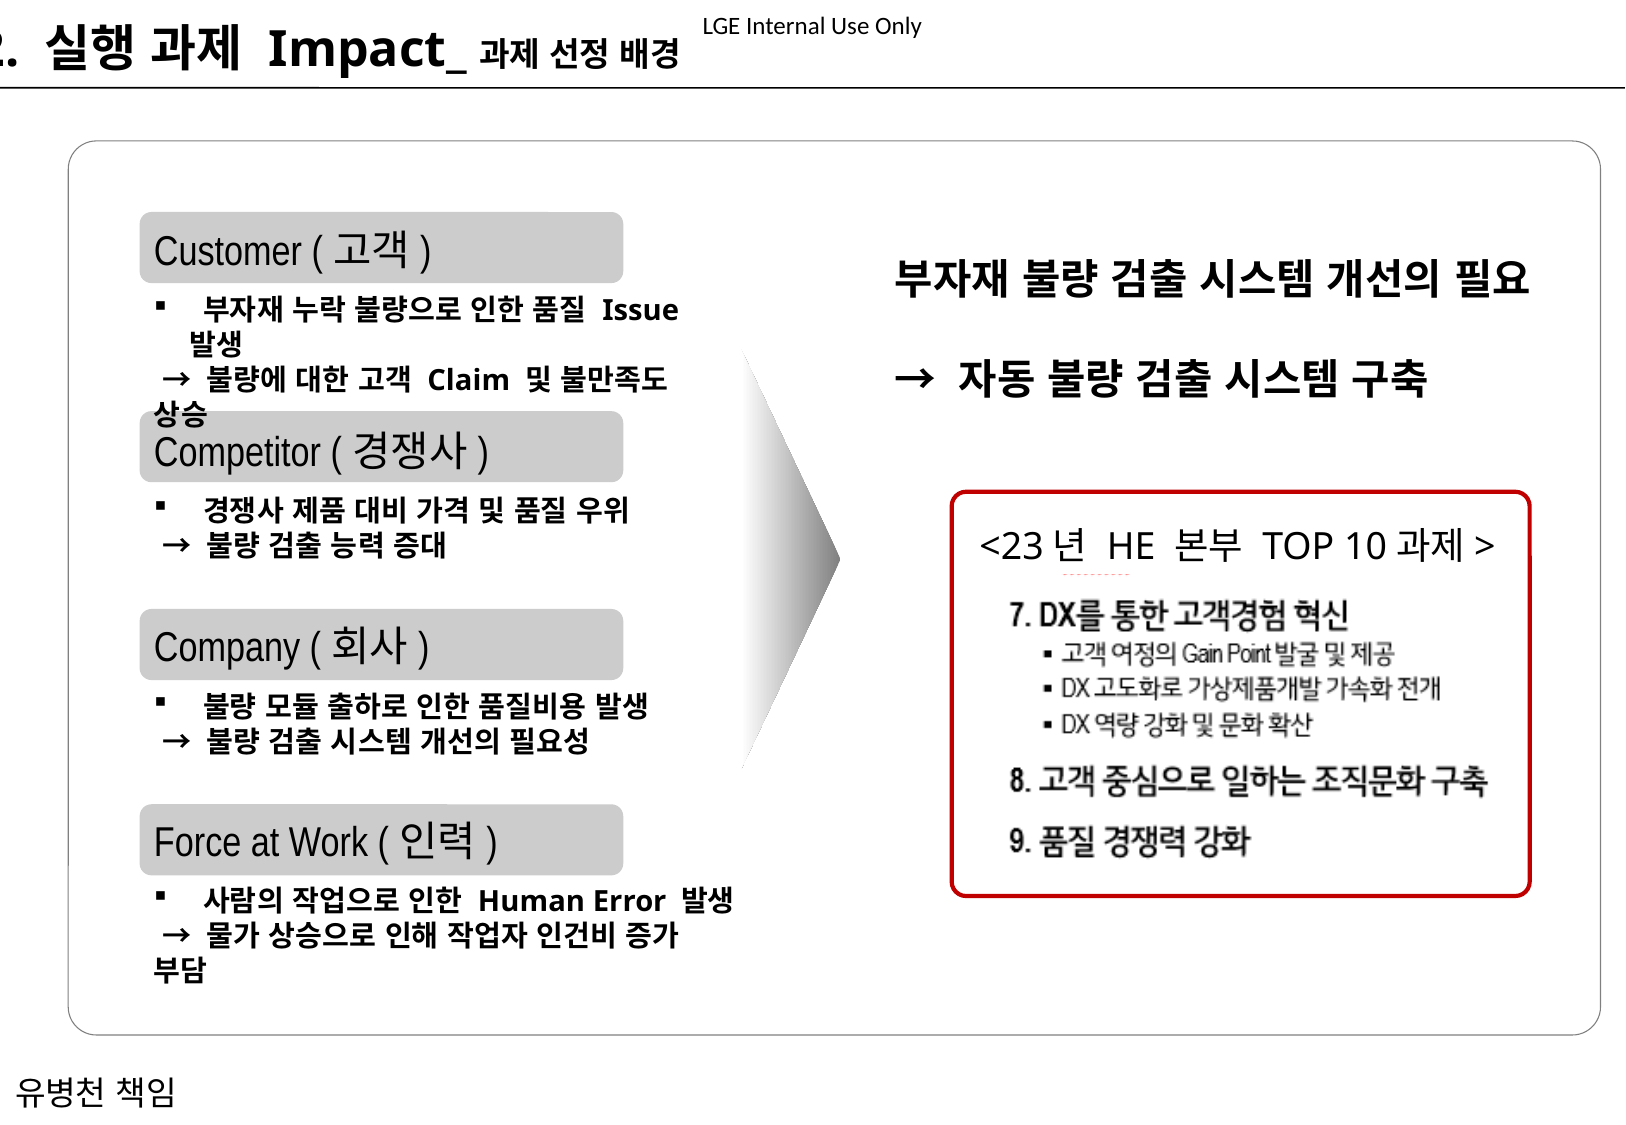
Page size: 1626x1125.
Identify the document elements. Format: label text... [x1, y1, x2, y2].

text_box [66, 138, 1603, 1038]
text_box [949, 489, 1532, 899]
picture [989, 574, 1521, 887]
text_box 유병천 책임 [0, 1064, 192, 1120]
text_box 2. 실행 과제 Impact_과제 선정 배경 [0, 23, 681, 78]
